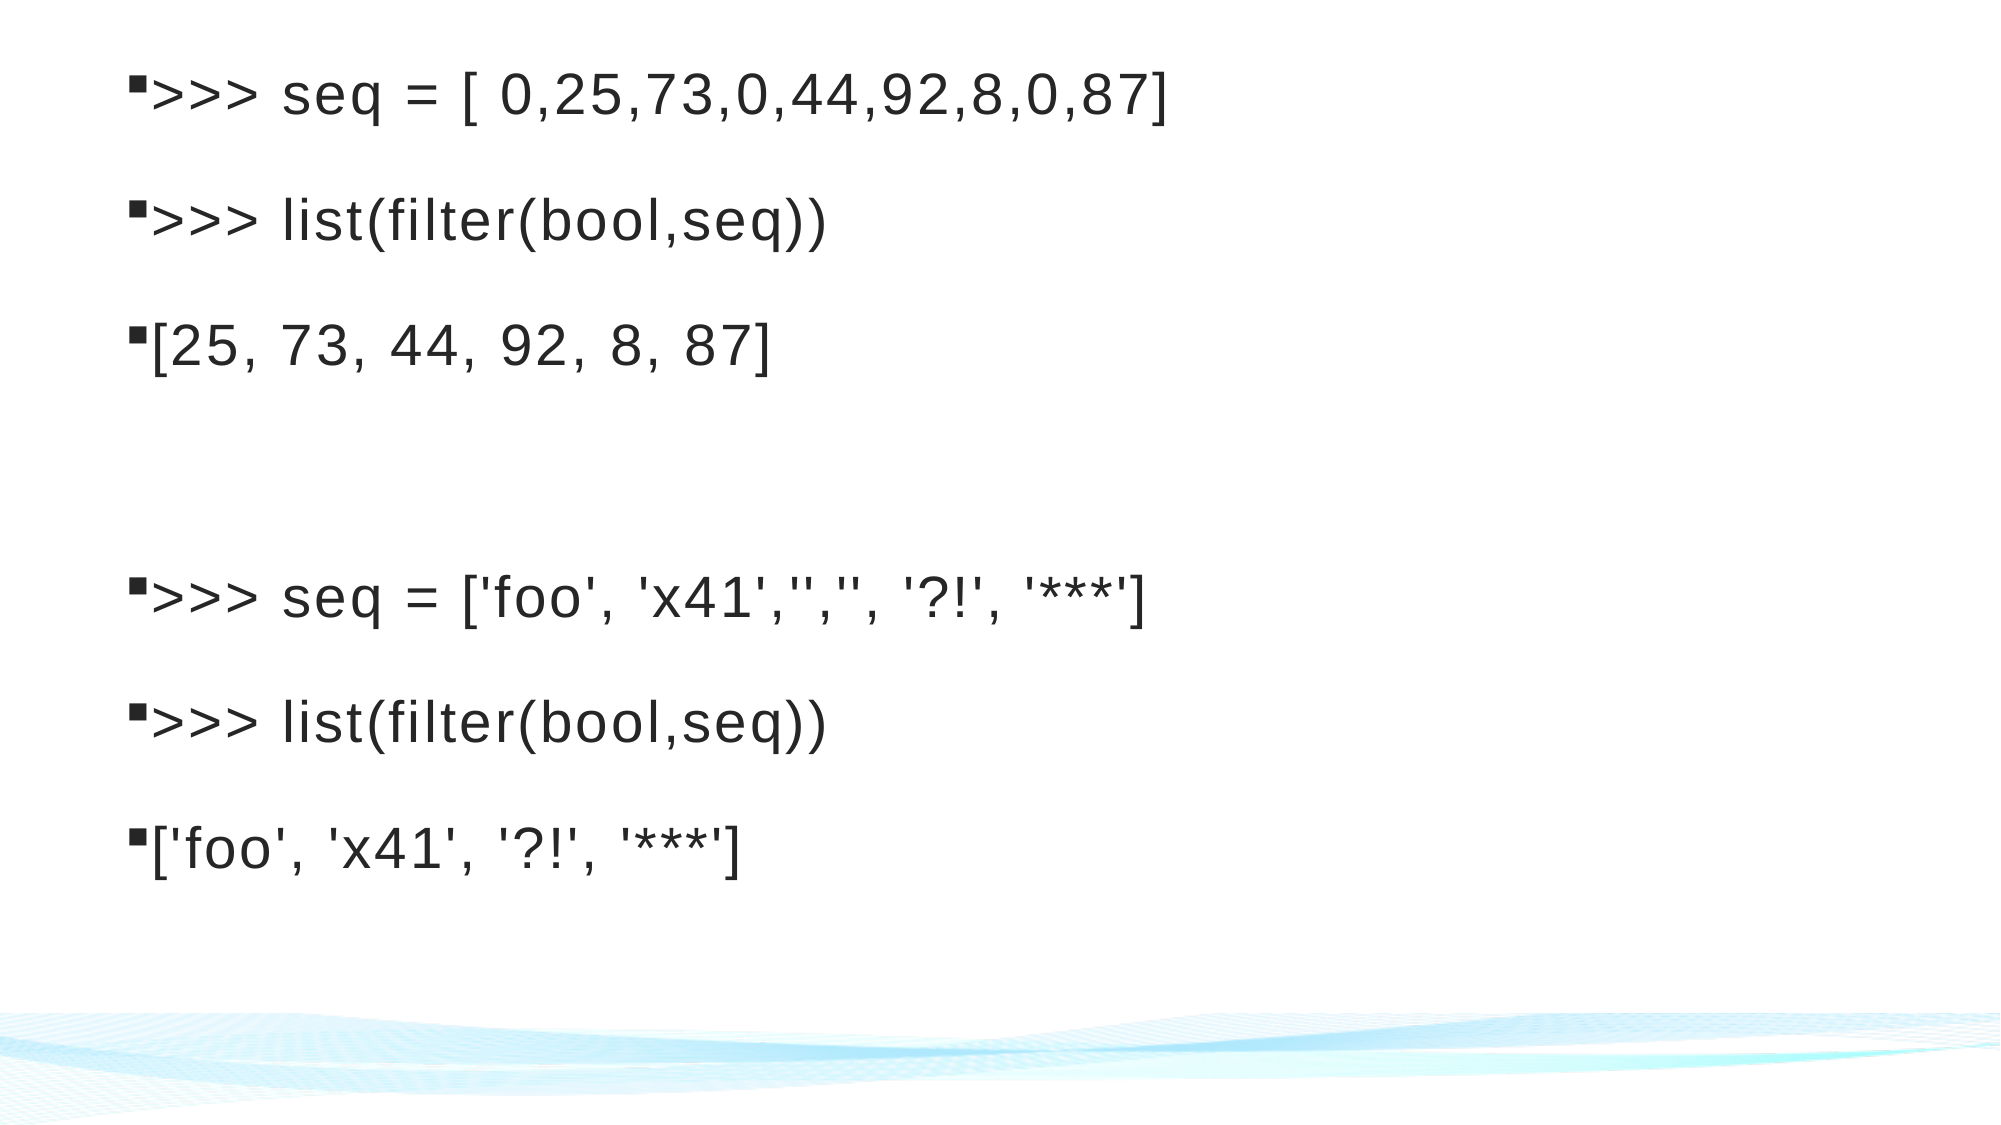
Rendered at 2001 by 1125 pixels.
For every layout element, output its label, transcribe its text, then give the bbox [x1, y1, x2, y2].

picture [0, 1013, 2000, 1125]
list >>> seq = [ 0,25,73,0,44,92,8,0,87] >>> list(filter(bool,seq)) [25, 73, 44, 92, 8, 87] >>> seq = ['foo', 'x41','','', '?!', '***'] >>> list(filter(bool,seq)) ['foo', 'x41', '?!', '***'] [109, 13, 1891, 1041]
